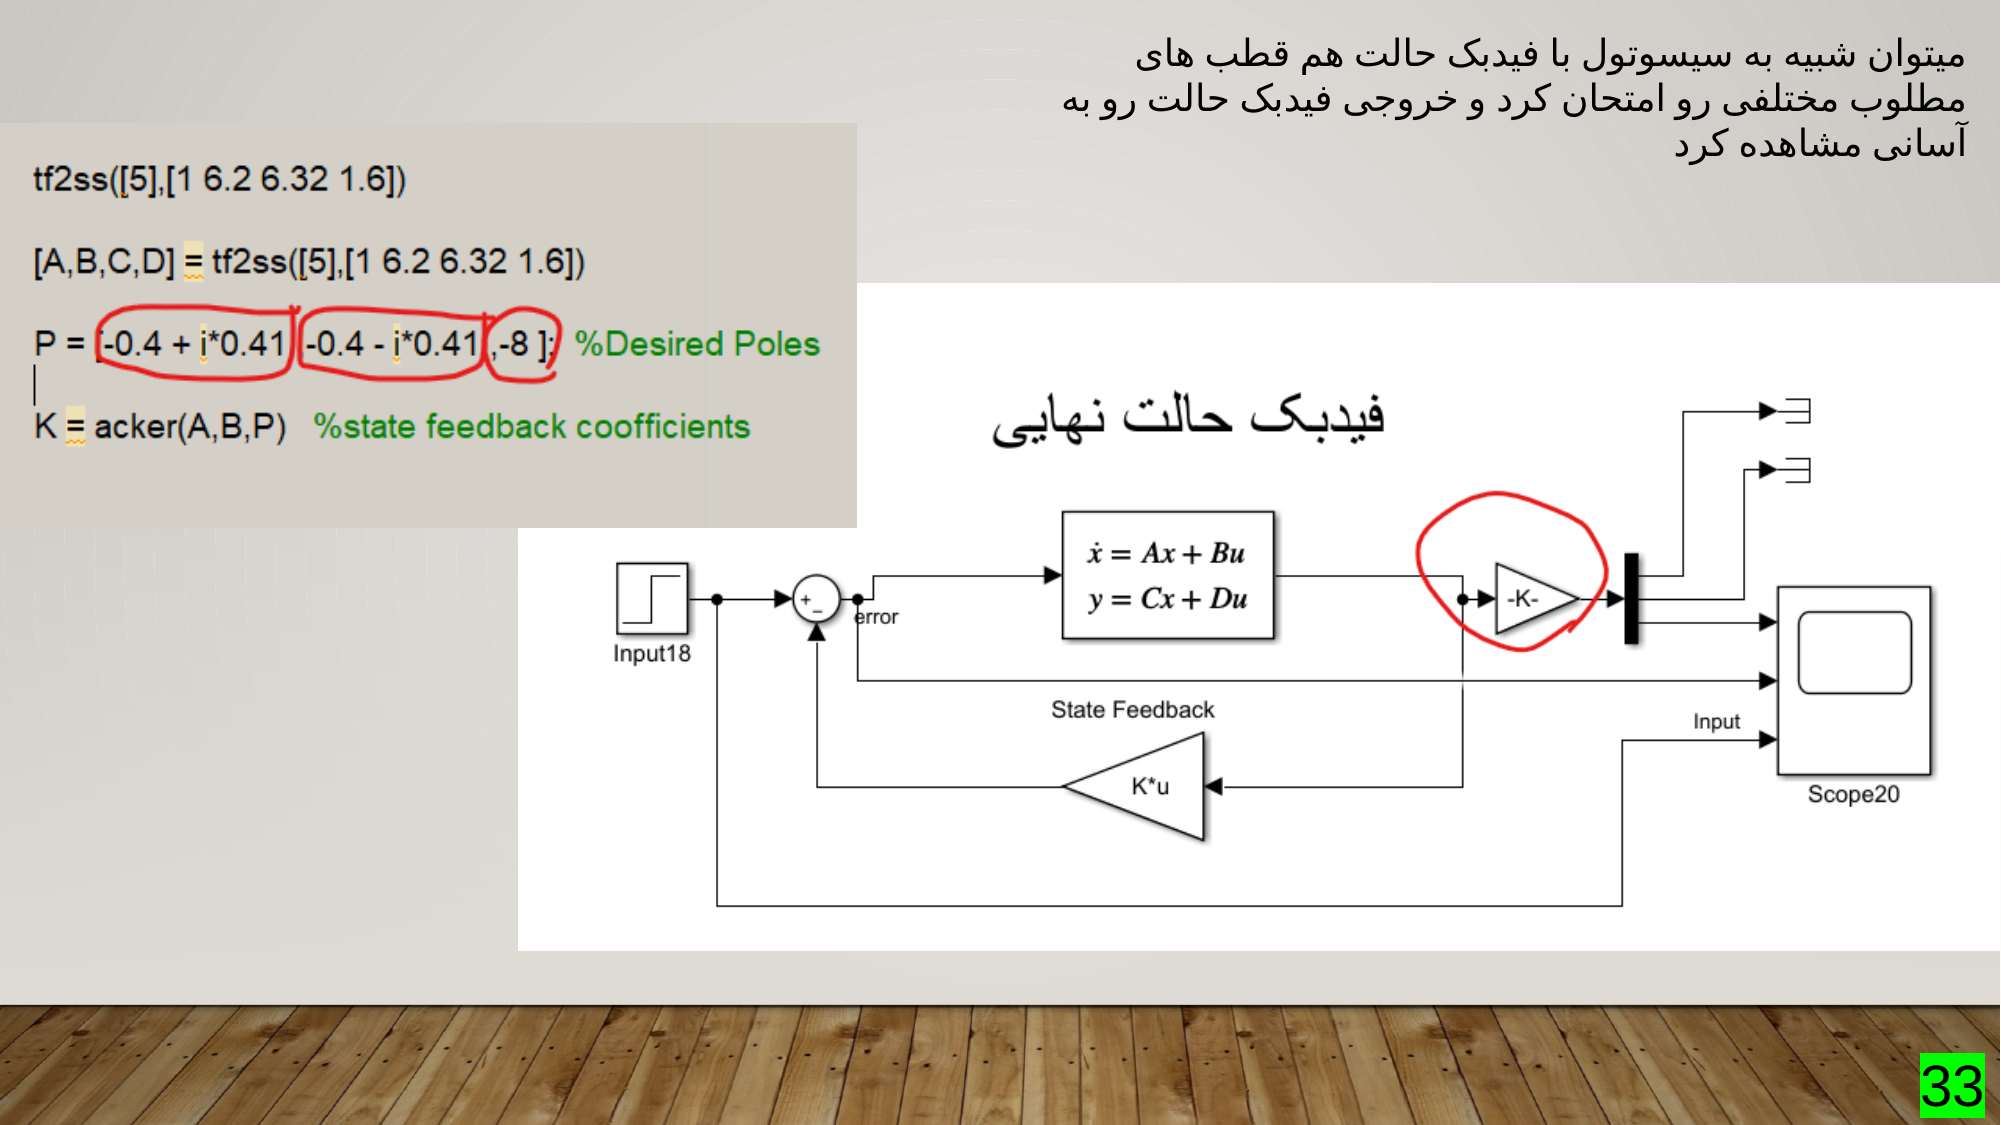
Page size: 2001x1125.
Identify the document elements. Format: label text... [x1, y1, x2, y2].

text_box 33 [1895, 1040, 2000, 1125]
picture [0, 123, 2000, 951]
text_box میتوان شبیه به سیسوتول با فیدبک حالت هم قطب های مطلوب مختلفی رو امتحان کرد و خروجی فیدبک حالت رو به آسانی مشاهده کرد [999, 21, 1983, 172]
picture [0, 1005, 2000, 1125]
